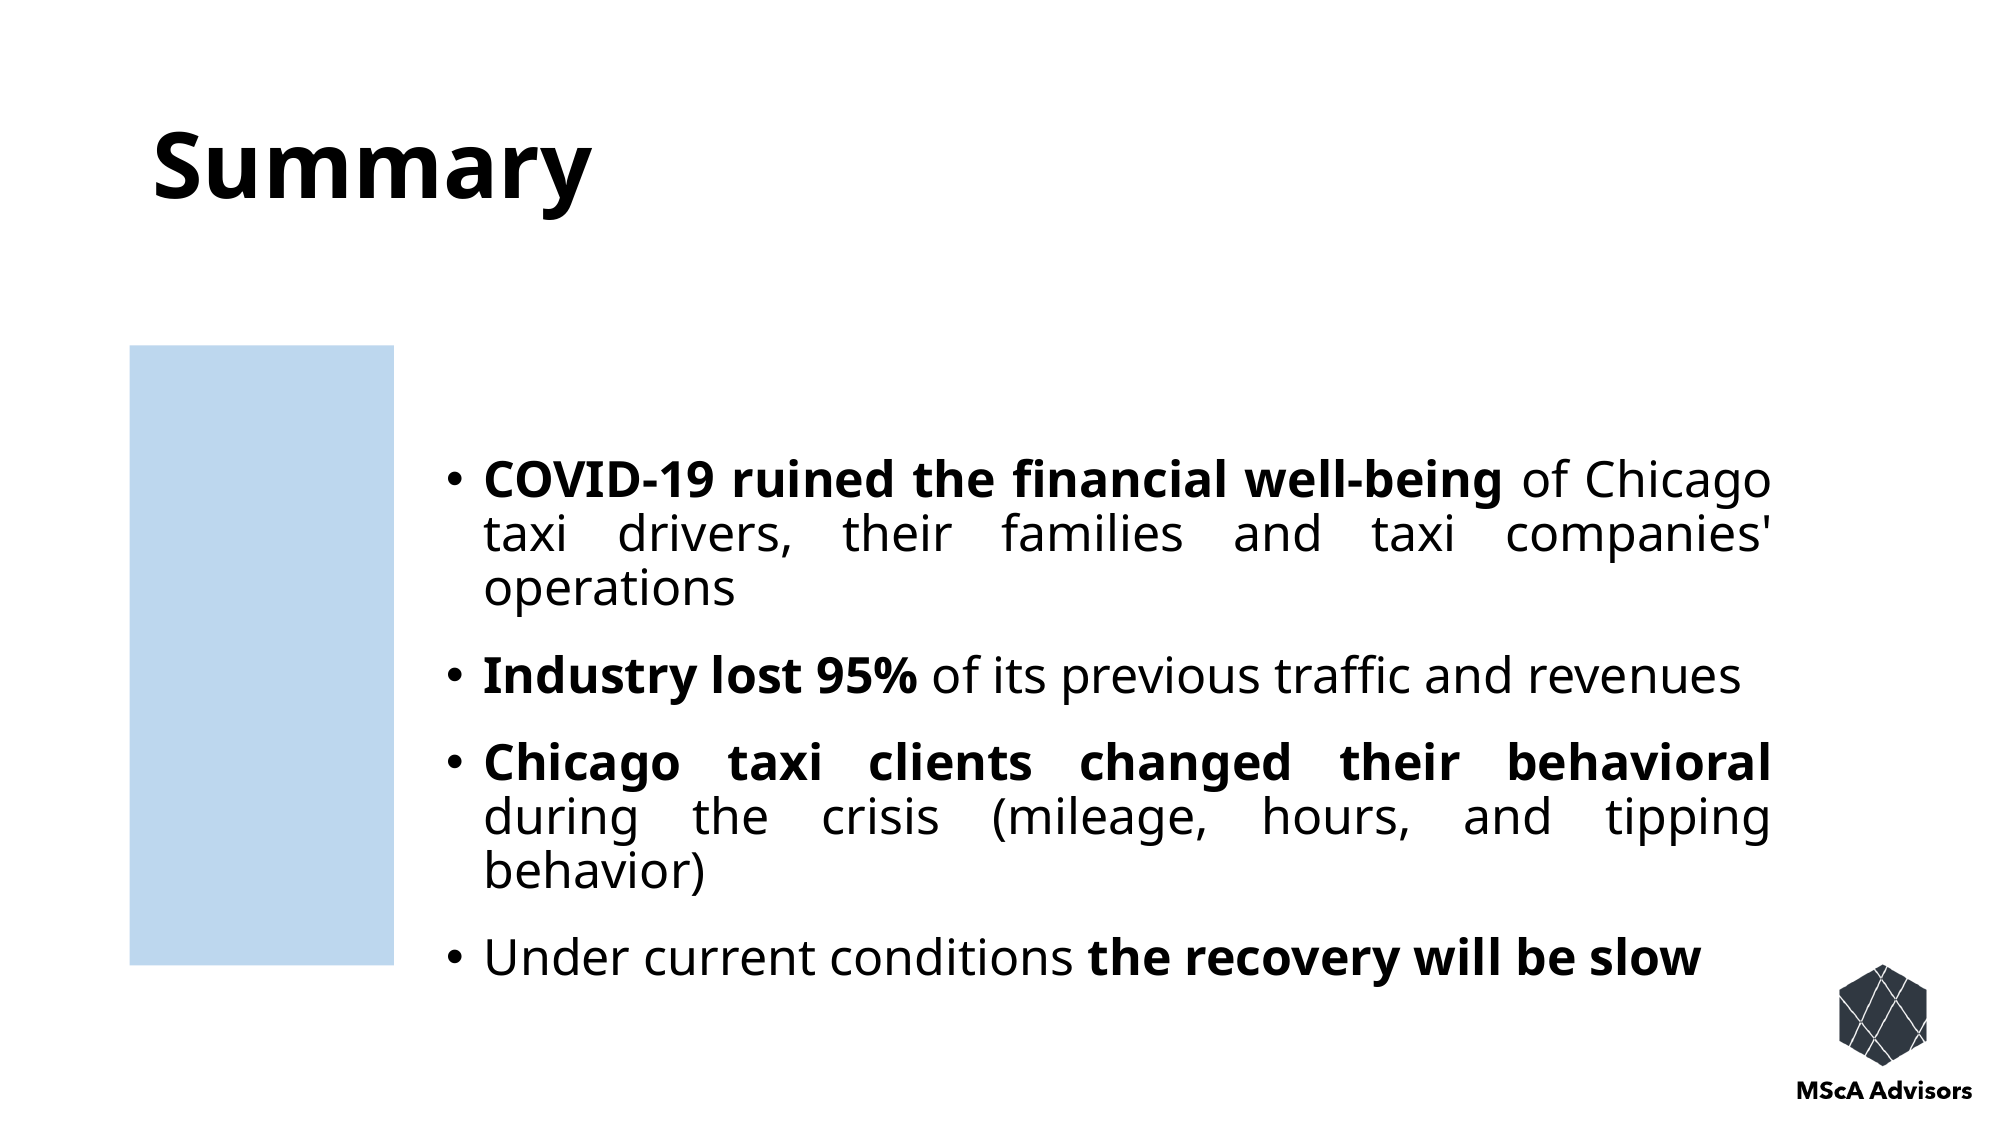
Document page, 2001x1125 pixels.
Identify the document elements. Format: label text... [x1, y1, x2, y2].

text_box [129, 344, 395, 966]
picture [1780, 954, 1981, 1111]
list COVID-19 ruined the financial well-being of Chicago taxi drivers, their families and taxi companies' operations Industry lost 95% of its previous traffic and revenues Chicago taxi clients changed their behavioral during the crisis (mileage, hours, and tipping behavior) Under current conditions the recovery will be slow [431, 266, 1789, 1012]
title Summary [137, 59, 1863, 278]
